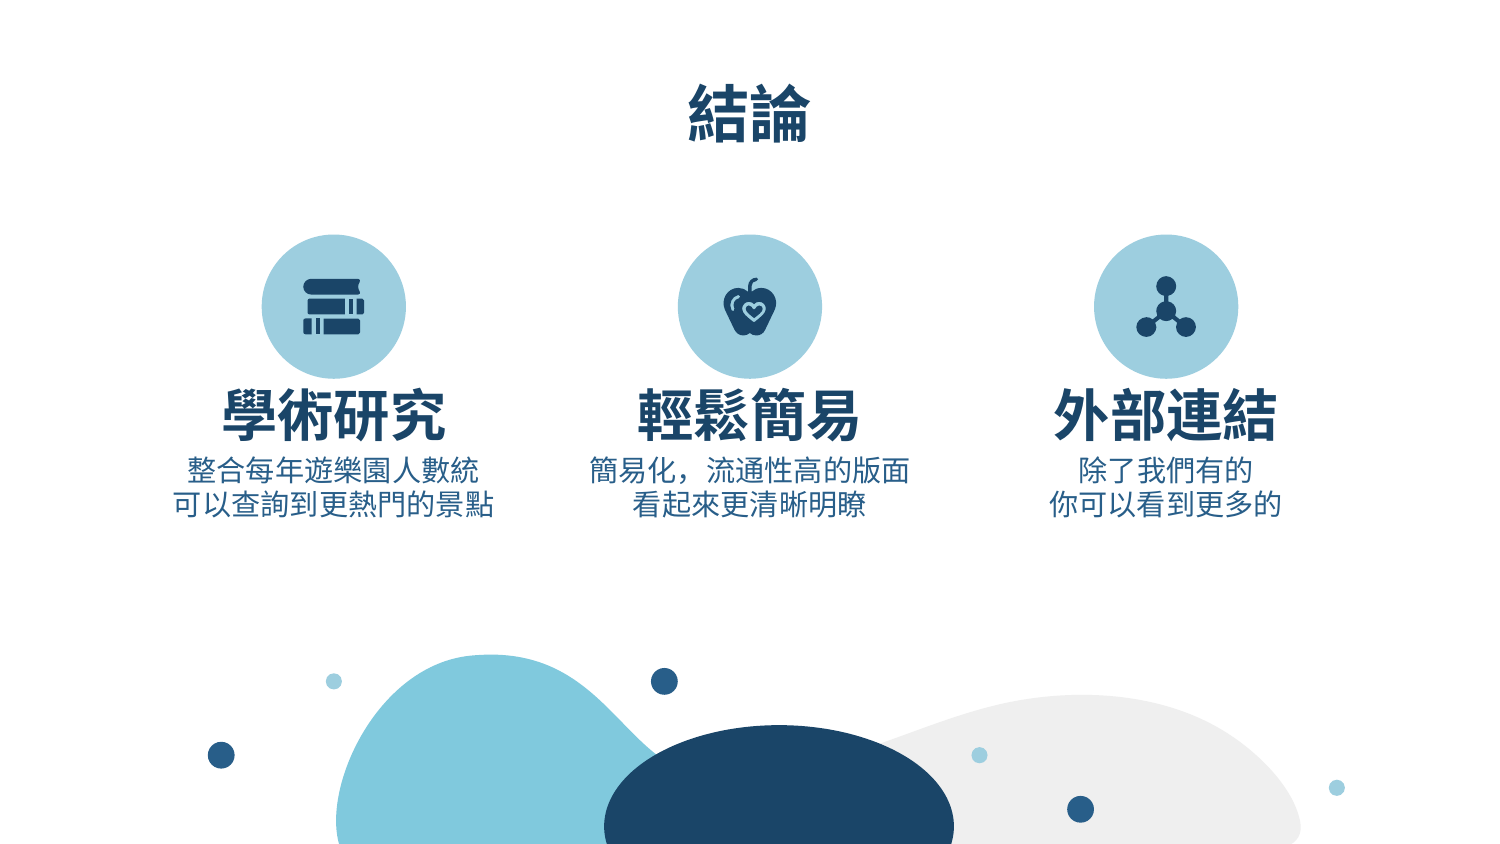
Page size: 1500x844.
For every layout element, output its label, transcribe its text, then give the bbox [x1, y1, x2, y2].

subtitle 外部連結 [962, 384, 1371, 443]
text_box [720, 277, 780, 336]
text_box [677, 234, 823, 379]
text_box [1094, 234, 1239, 379]
text_box [1136, 276, 1196, 337]
subtitle 學術研究 [129, 384, 538, 443]
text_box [303, 278, 365, 335]
subtitle 輕鬆簡易 [546, 384, 954, 443]
subtitle 整合每年遊樂園人數統 可以查詢到更熱門的景點 [155, 436, 513, 539]
text_box [261, 234, 406, 379]
title 結論 [88, 59, 1412, 154]
subtitle 除了我們有的 你可以看到更多的 [987, 436, 1345, 539]
subtitle 簡易化，流通性高的版面 看起來更清晰明瞭 [571, 436, 929, 539]
